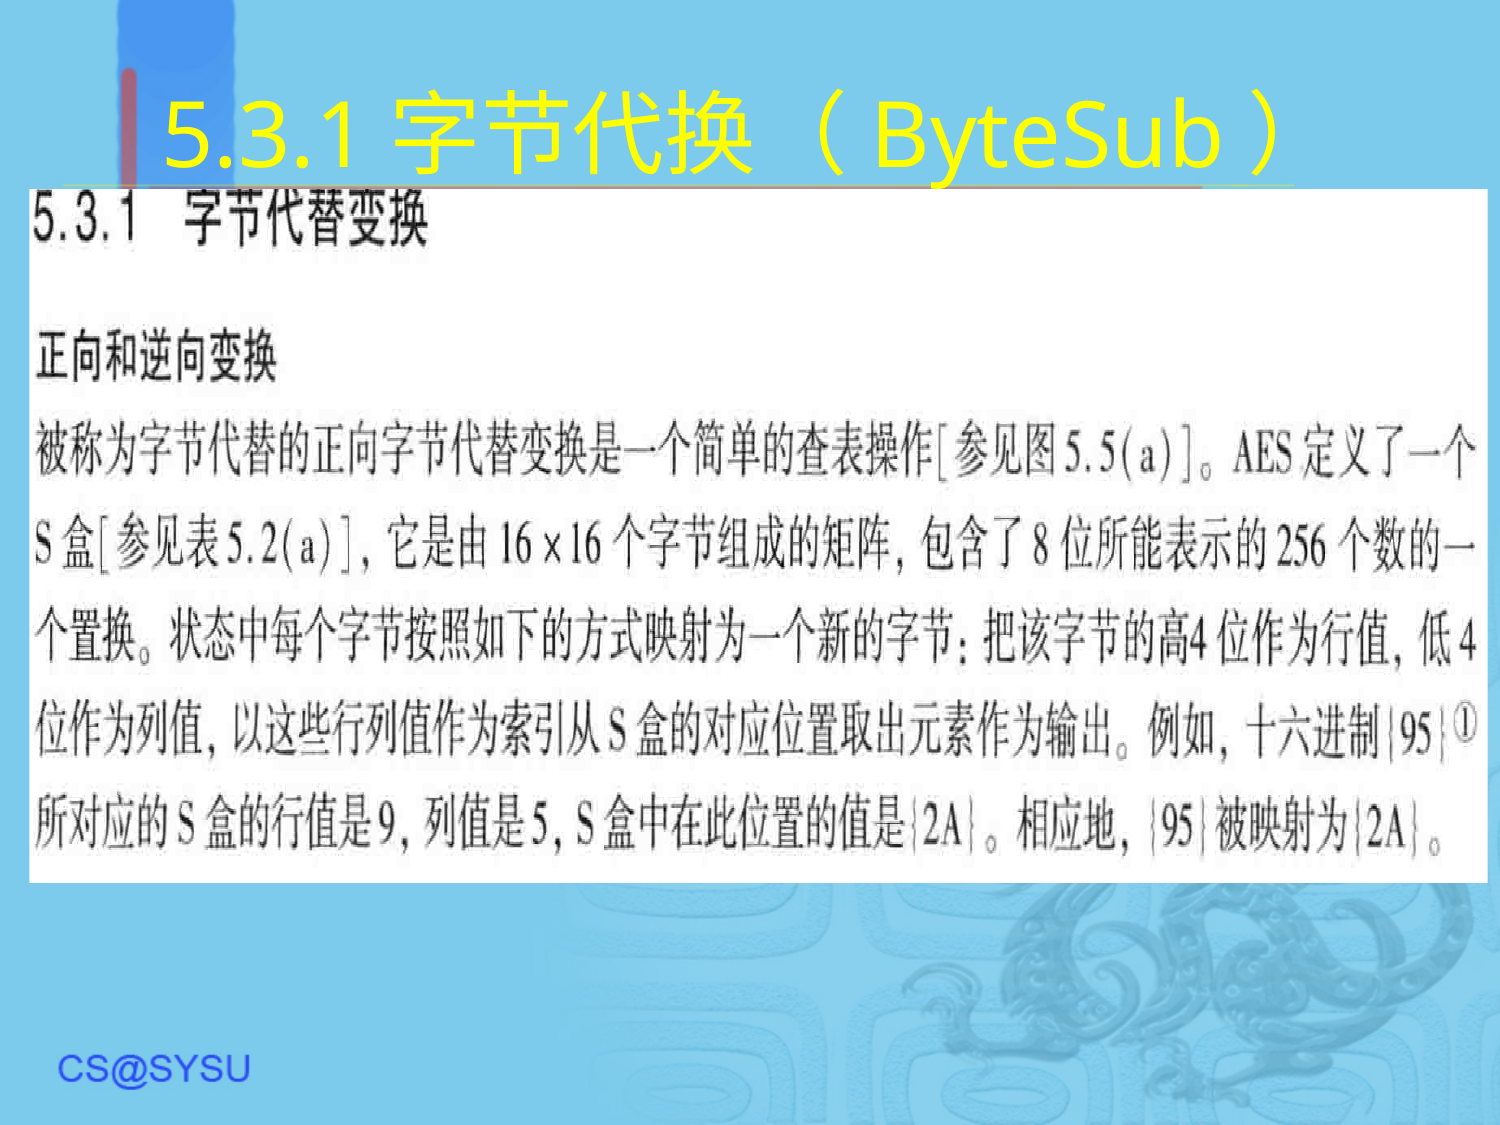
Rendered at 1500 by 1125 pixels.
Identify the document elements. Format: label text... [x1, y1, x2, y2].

list 图7-6 字节代换转换 [49, 891, 1451, 1001]
title 5.3.1字节代换（ByteSub） [49, 37, 1451, 188]
slide_number [49, 1024, 426, 1103]
picture [0, 0, 1500, 1125]
